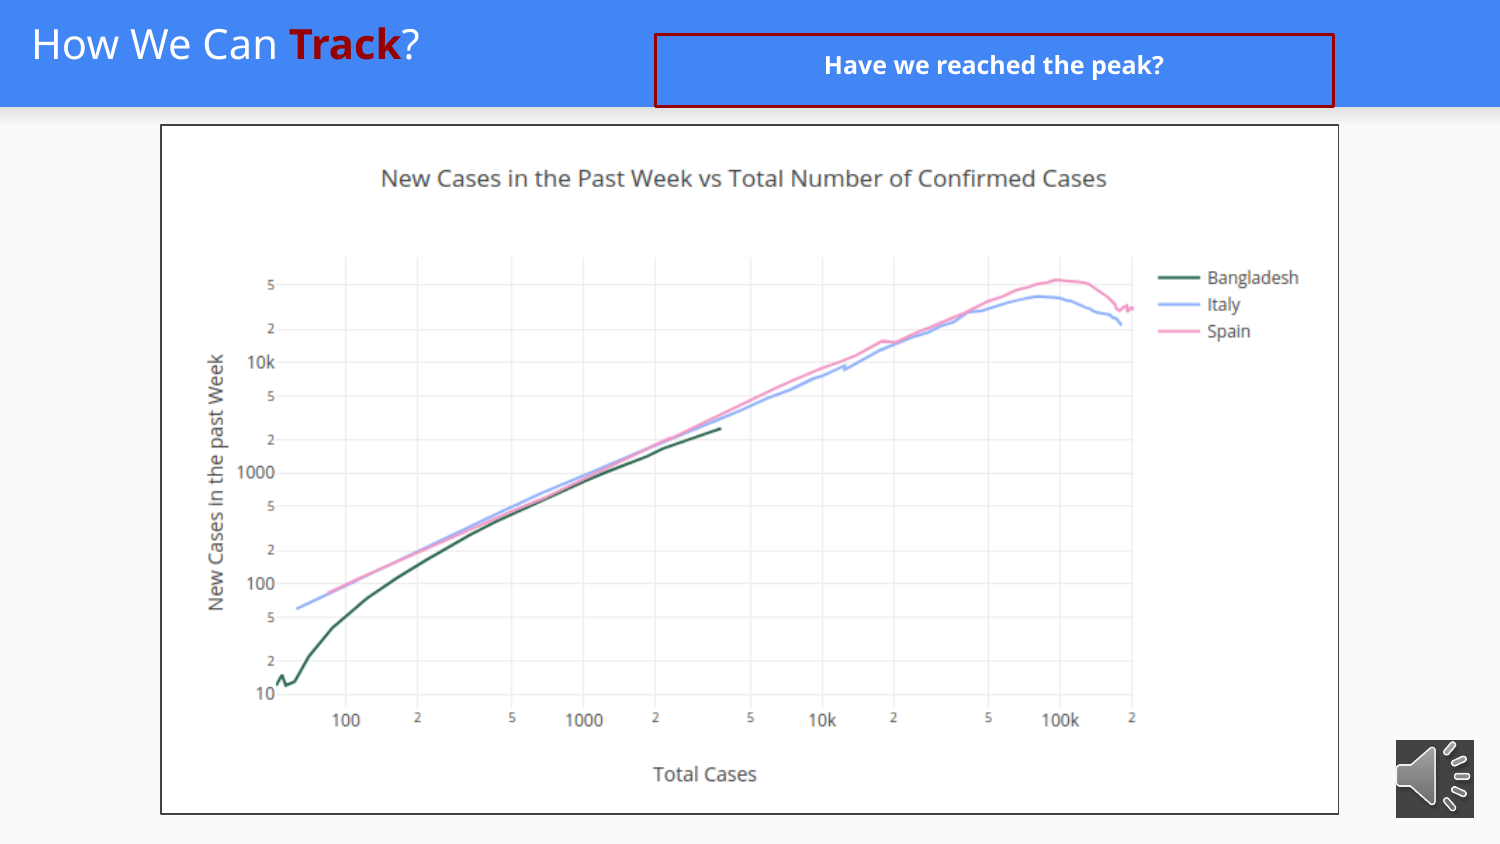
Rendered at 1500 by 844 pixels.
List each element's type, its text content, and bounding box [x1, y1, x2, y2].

picture [1394, 738, 1476, 819]
text_box Have we reached the peak? [655, 34, 1334, 107]
slide_number 9 [1398, 770, 1489, 835]
picture [161, 125, 1339, 814]
title How We Can Track? [16, 2, 1464, 102]
